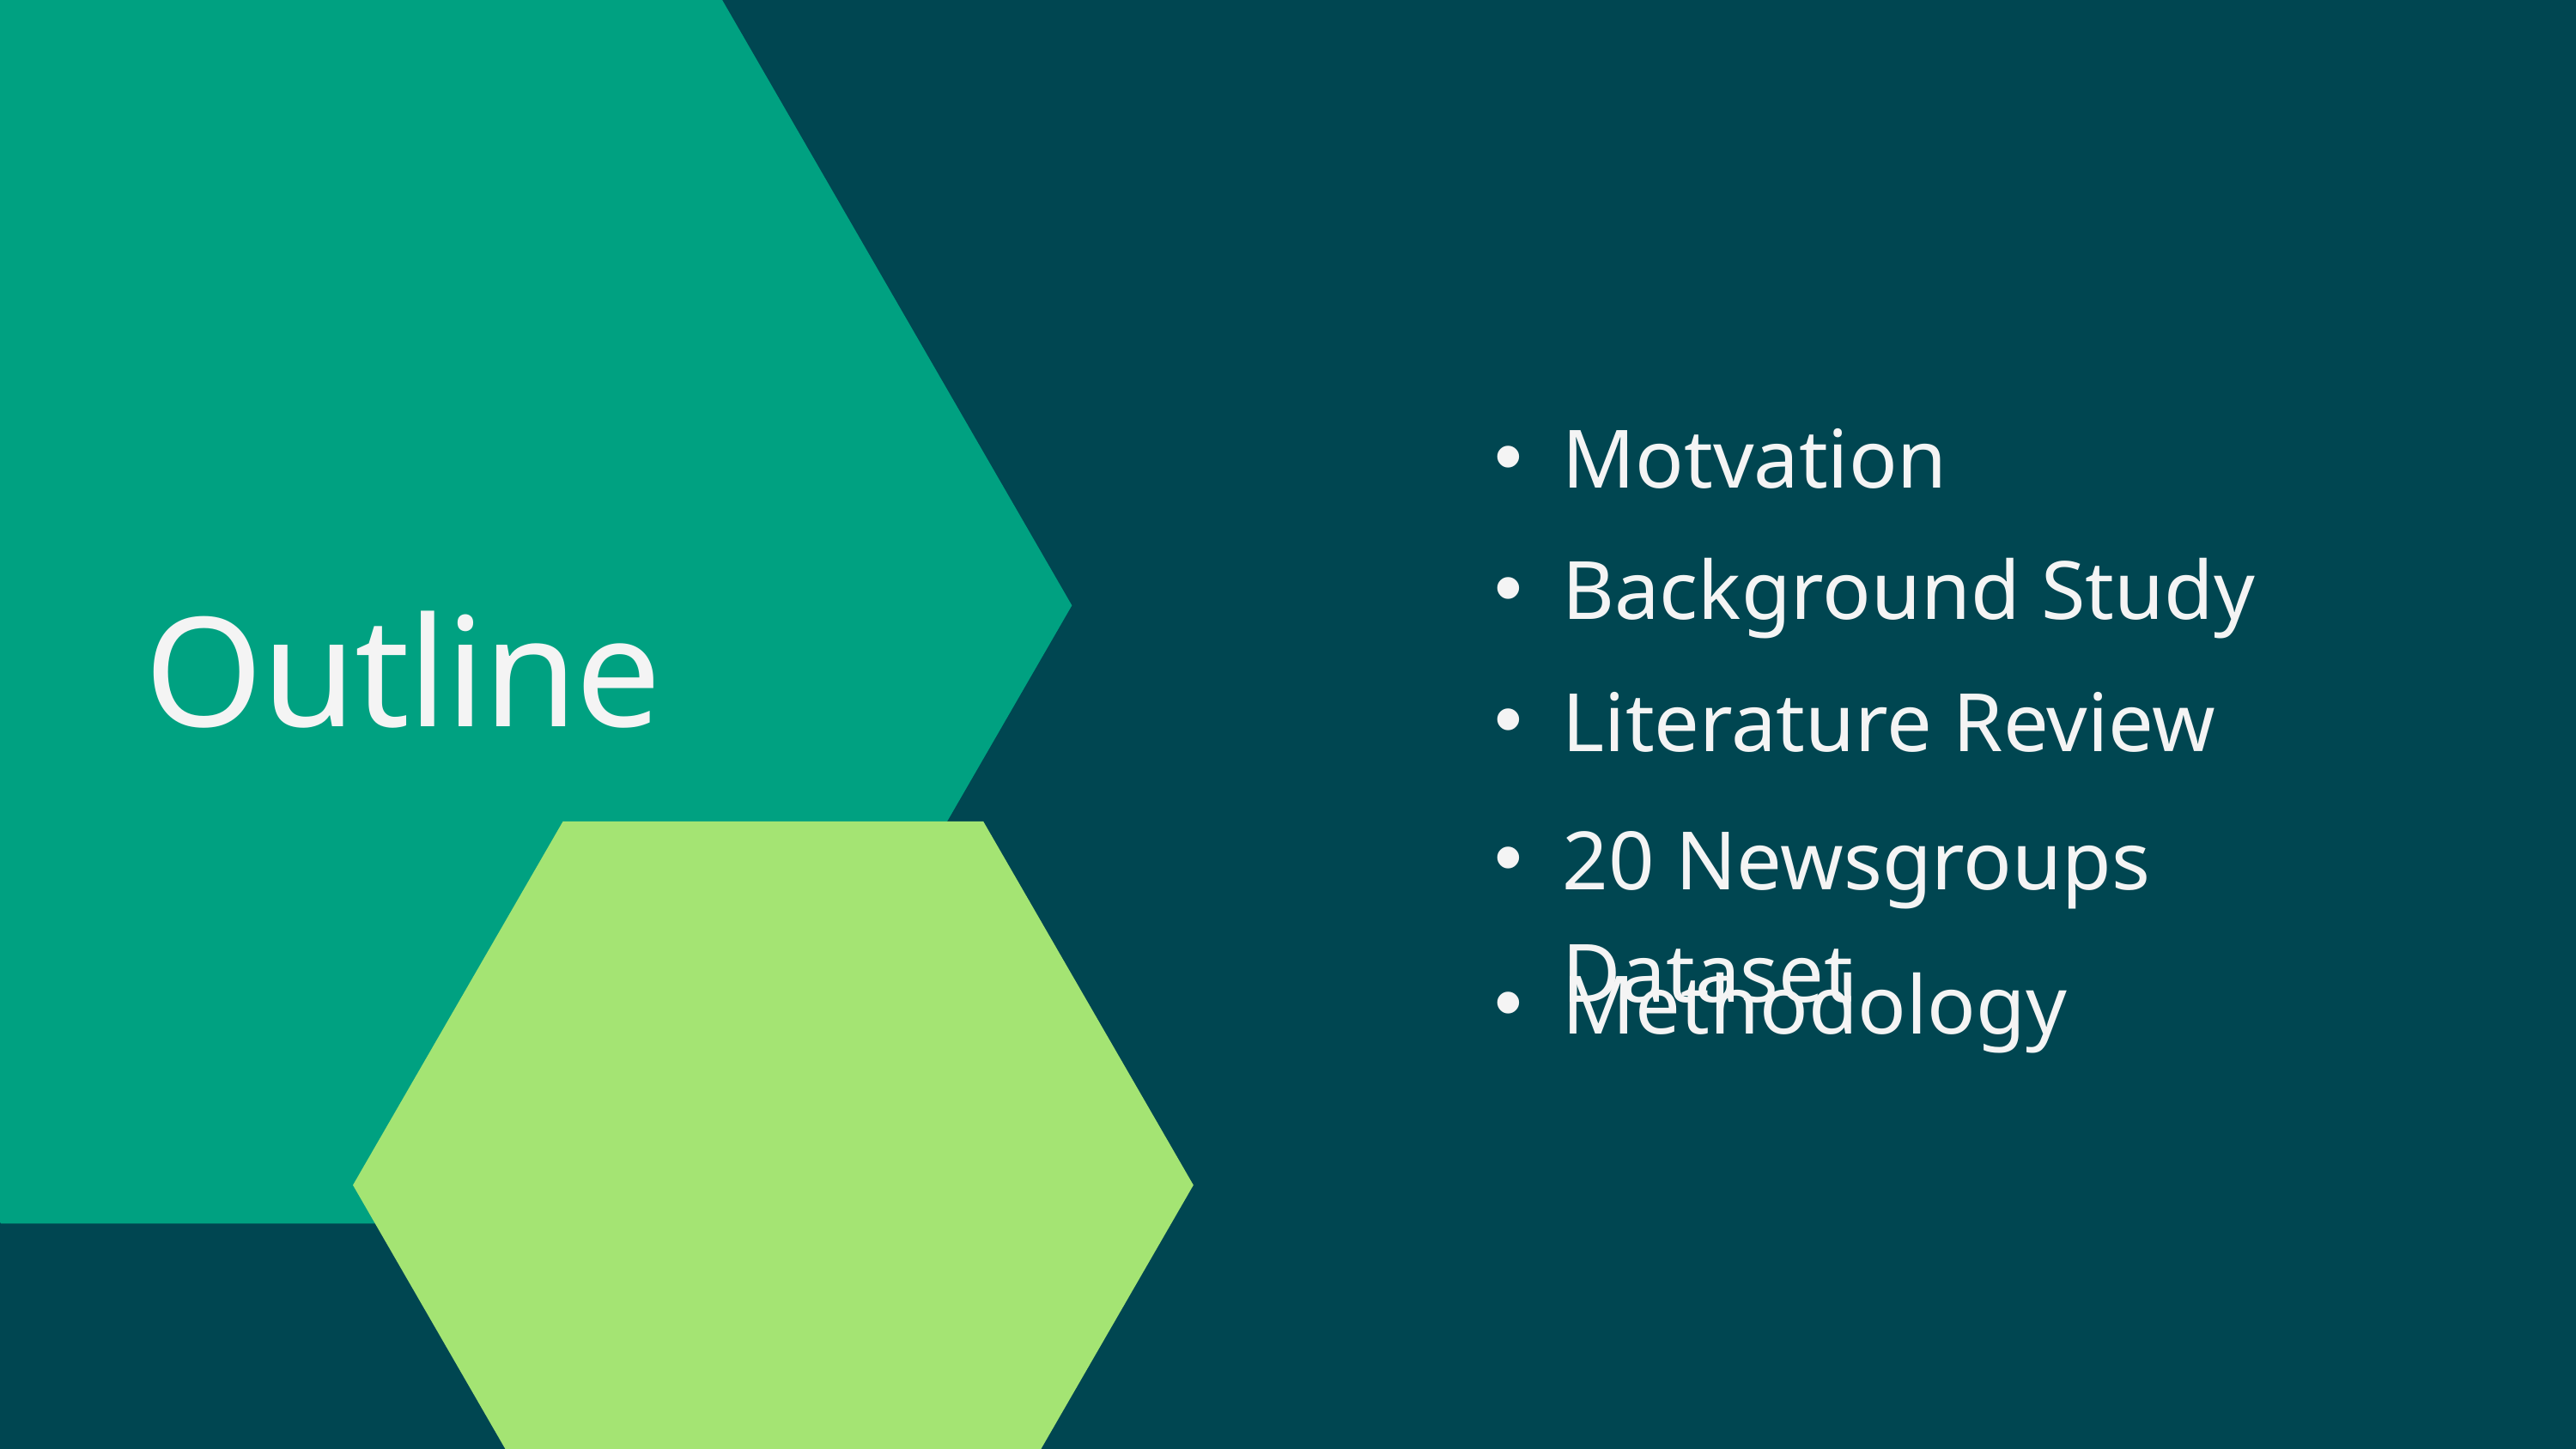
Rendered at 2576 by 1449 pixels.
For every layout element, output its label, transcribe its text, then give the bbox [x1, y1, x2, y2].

text_box Methodology [1425, 937, 2287, 1051]
text_box Literature Review [1425, 654, 2287, 767]
text_box 20 Newsgroups Dataset [1425, 792, 2432, 1018]
text_box Background Study [1425, 523, 2287, 636]
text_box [352, 821, 1194, 1449]
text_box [0, 0, 1072, 1224]
text_box Motvation [1425, 391, 2287, 505]
